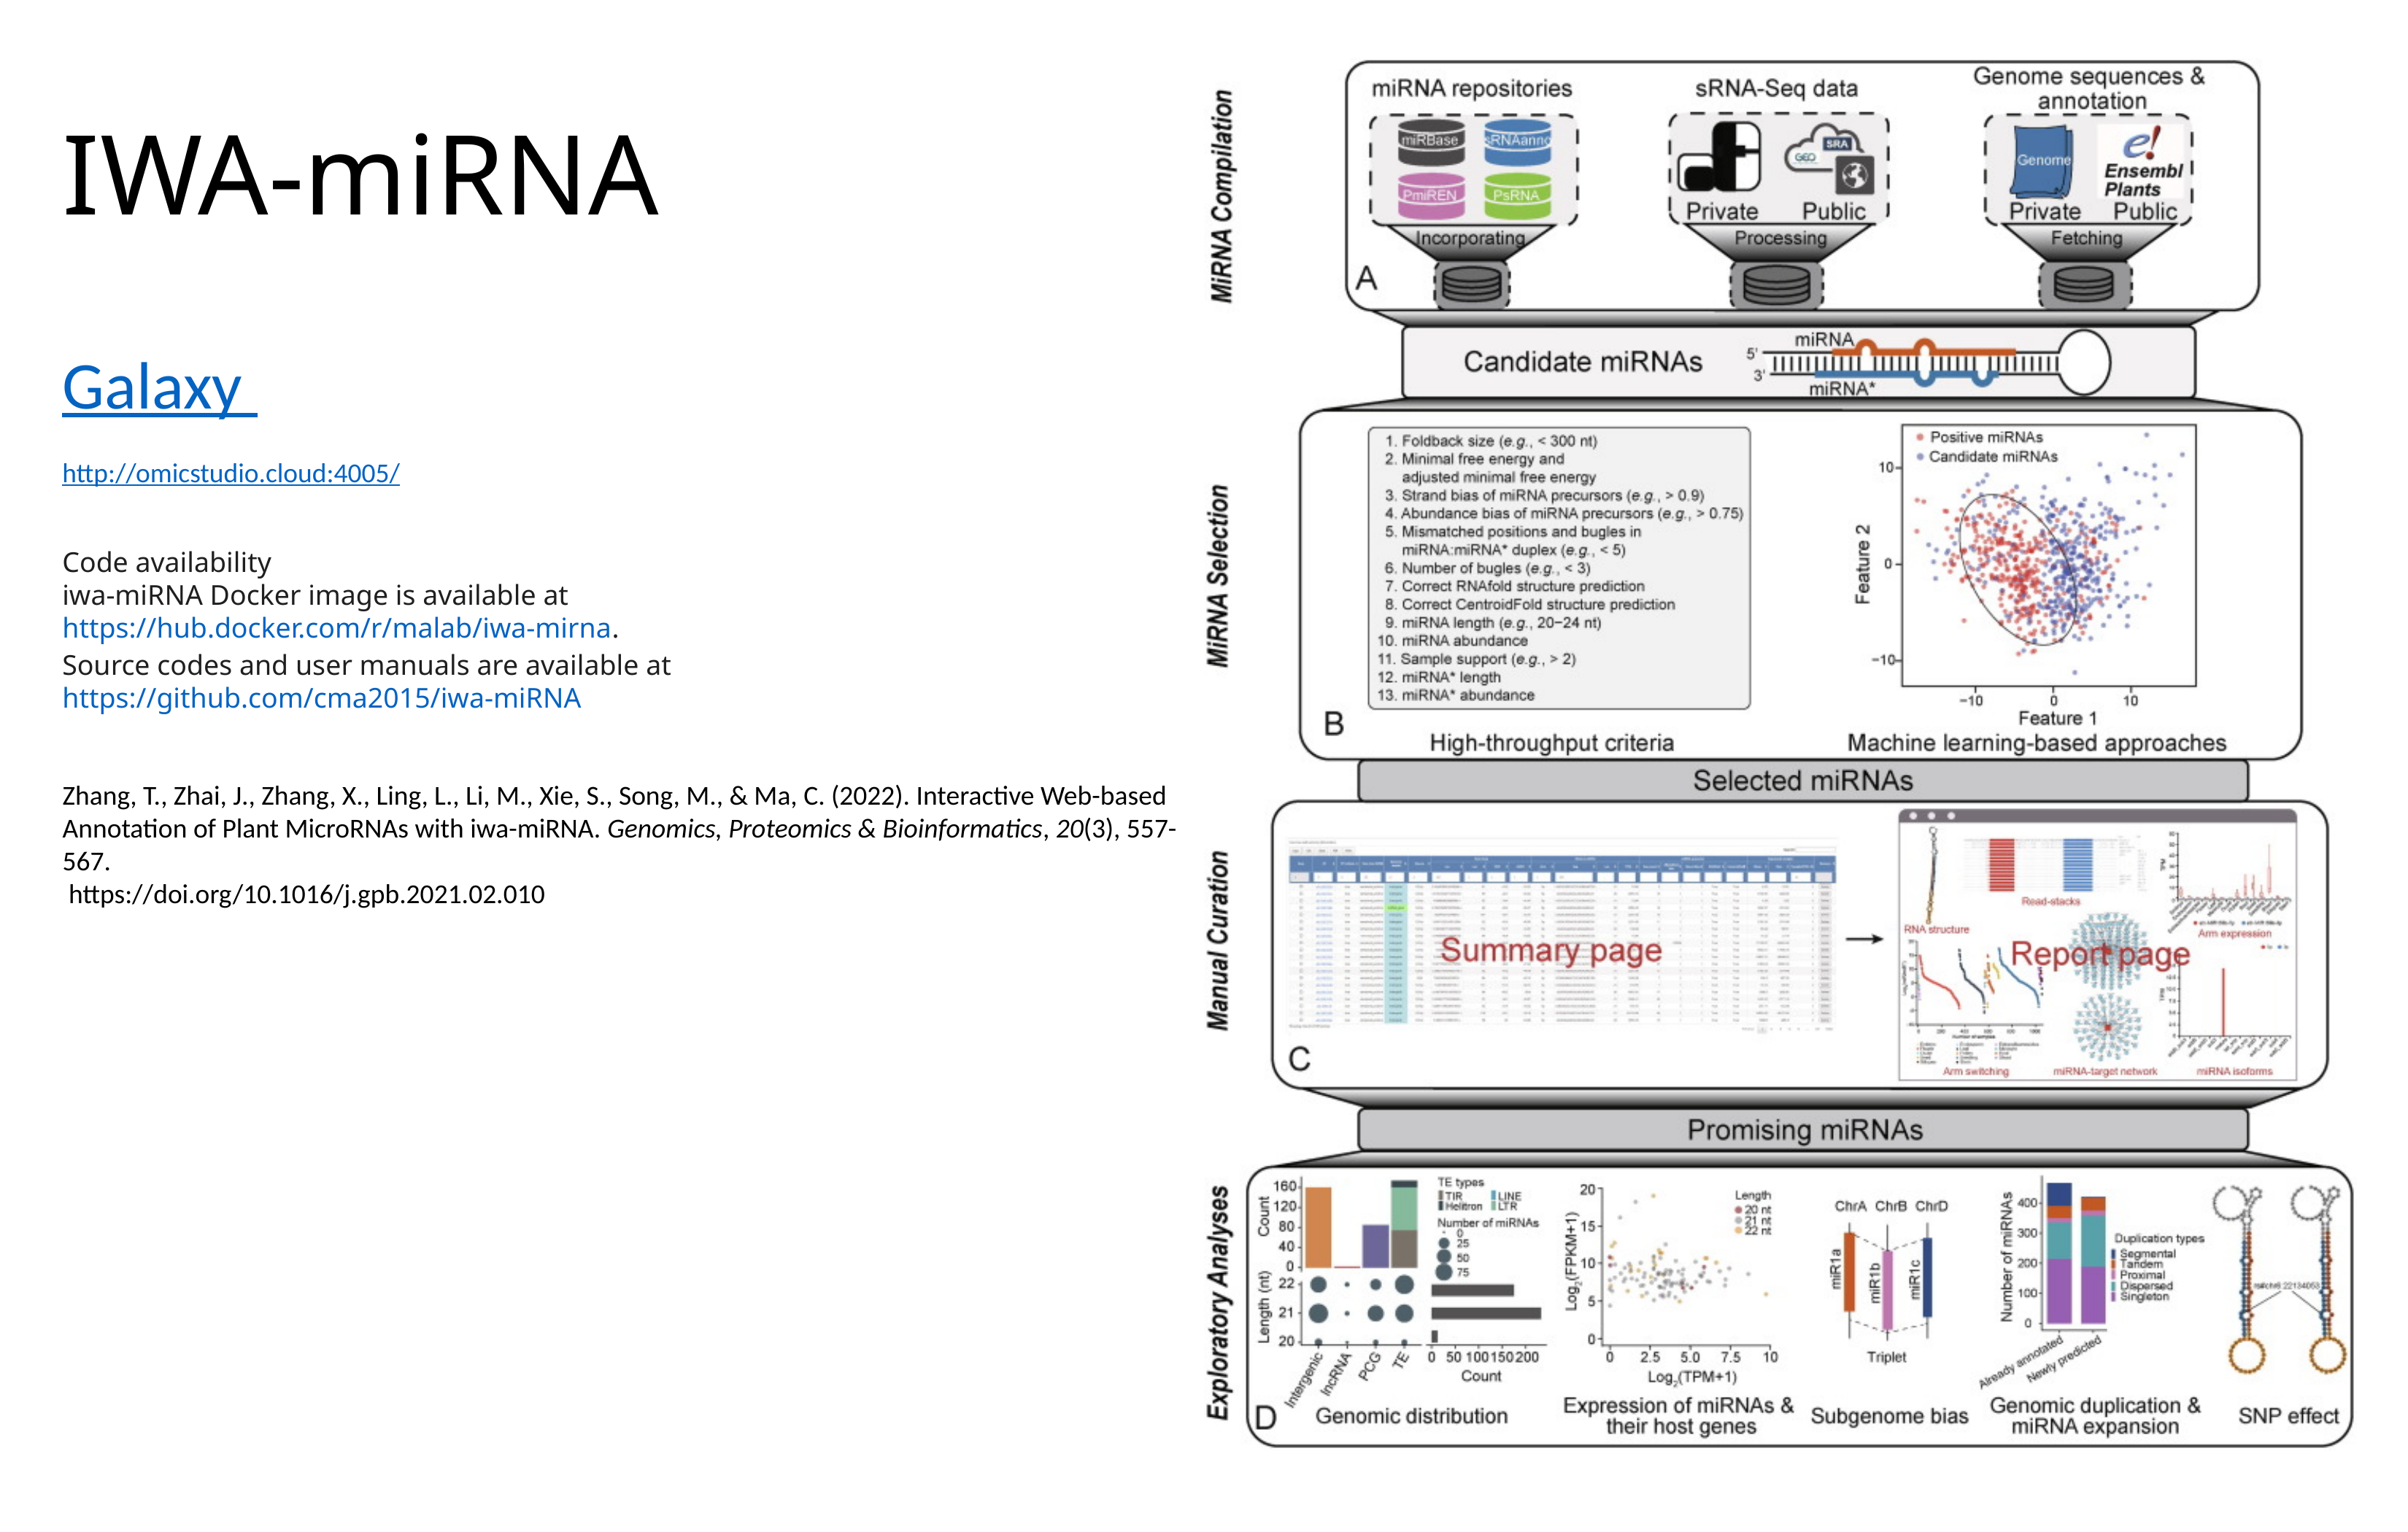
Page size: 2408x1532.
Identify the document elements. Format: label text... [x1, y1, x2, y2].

title IWA-miRNA [51, 31, 2129, 328]
text_box Galaxy http://omicstudio.cloud:4005/ [51, 336, 1203, 527]
text_box Zhang, T., Zhai, J., Zhang, X., Ling, L., Li, M., Xie, S., Song, M., & Ma, C. (2022). Interactive Web-based Annotation of Plant MicroRNAs with iwa-miRNA. Genomics, Proteomics & Bioinformatics, 20(3), 557-567. https://doi.org/10.1016/j.gpb.2021.02.010 [51, 772, 1203, 948]
text_box Code availability iwa-miRNA Docker image is available at https://hub.docker.com/r/malab/iwa-mirna. Source codes and user manuals are available at https://github.com/cma2015/iwa-miRNA [51, 539, 1120, 724]
picture [1203, 58, 2357, 1451]
